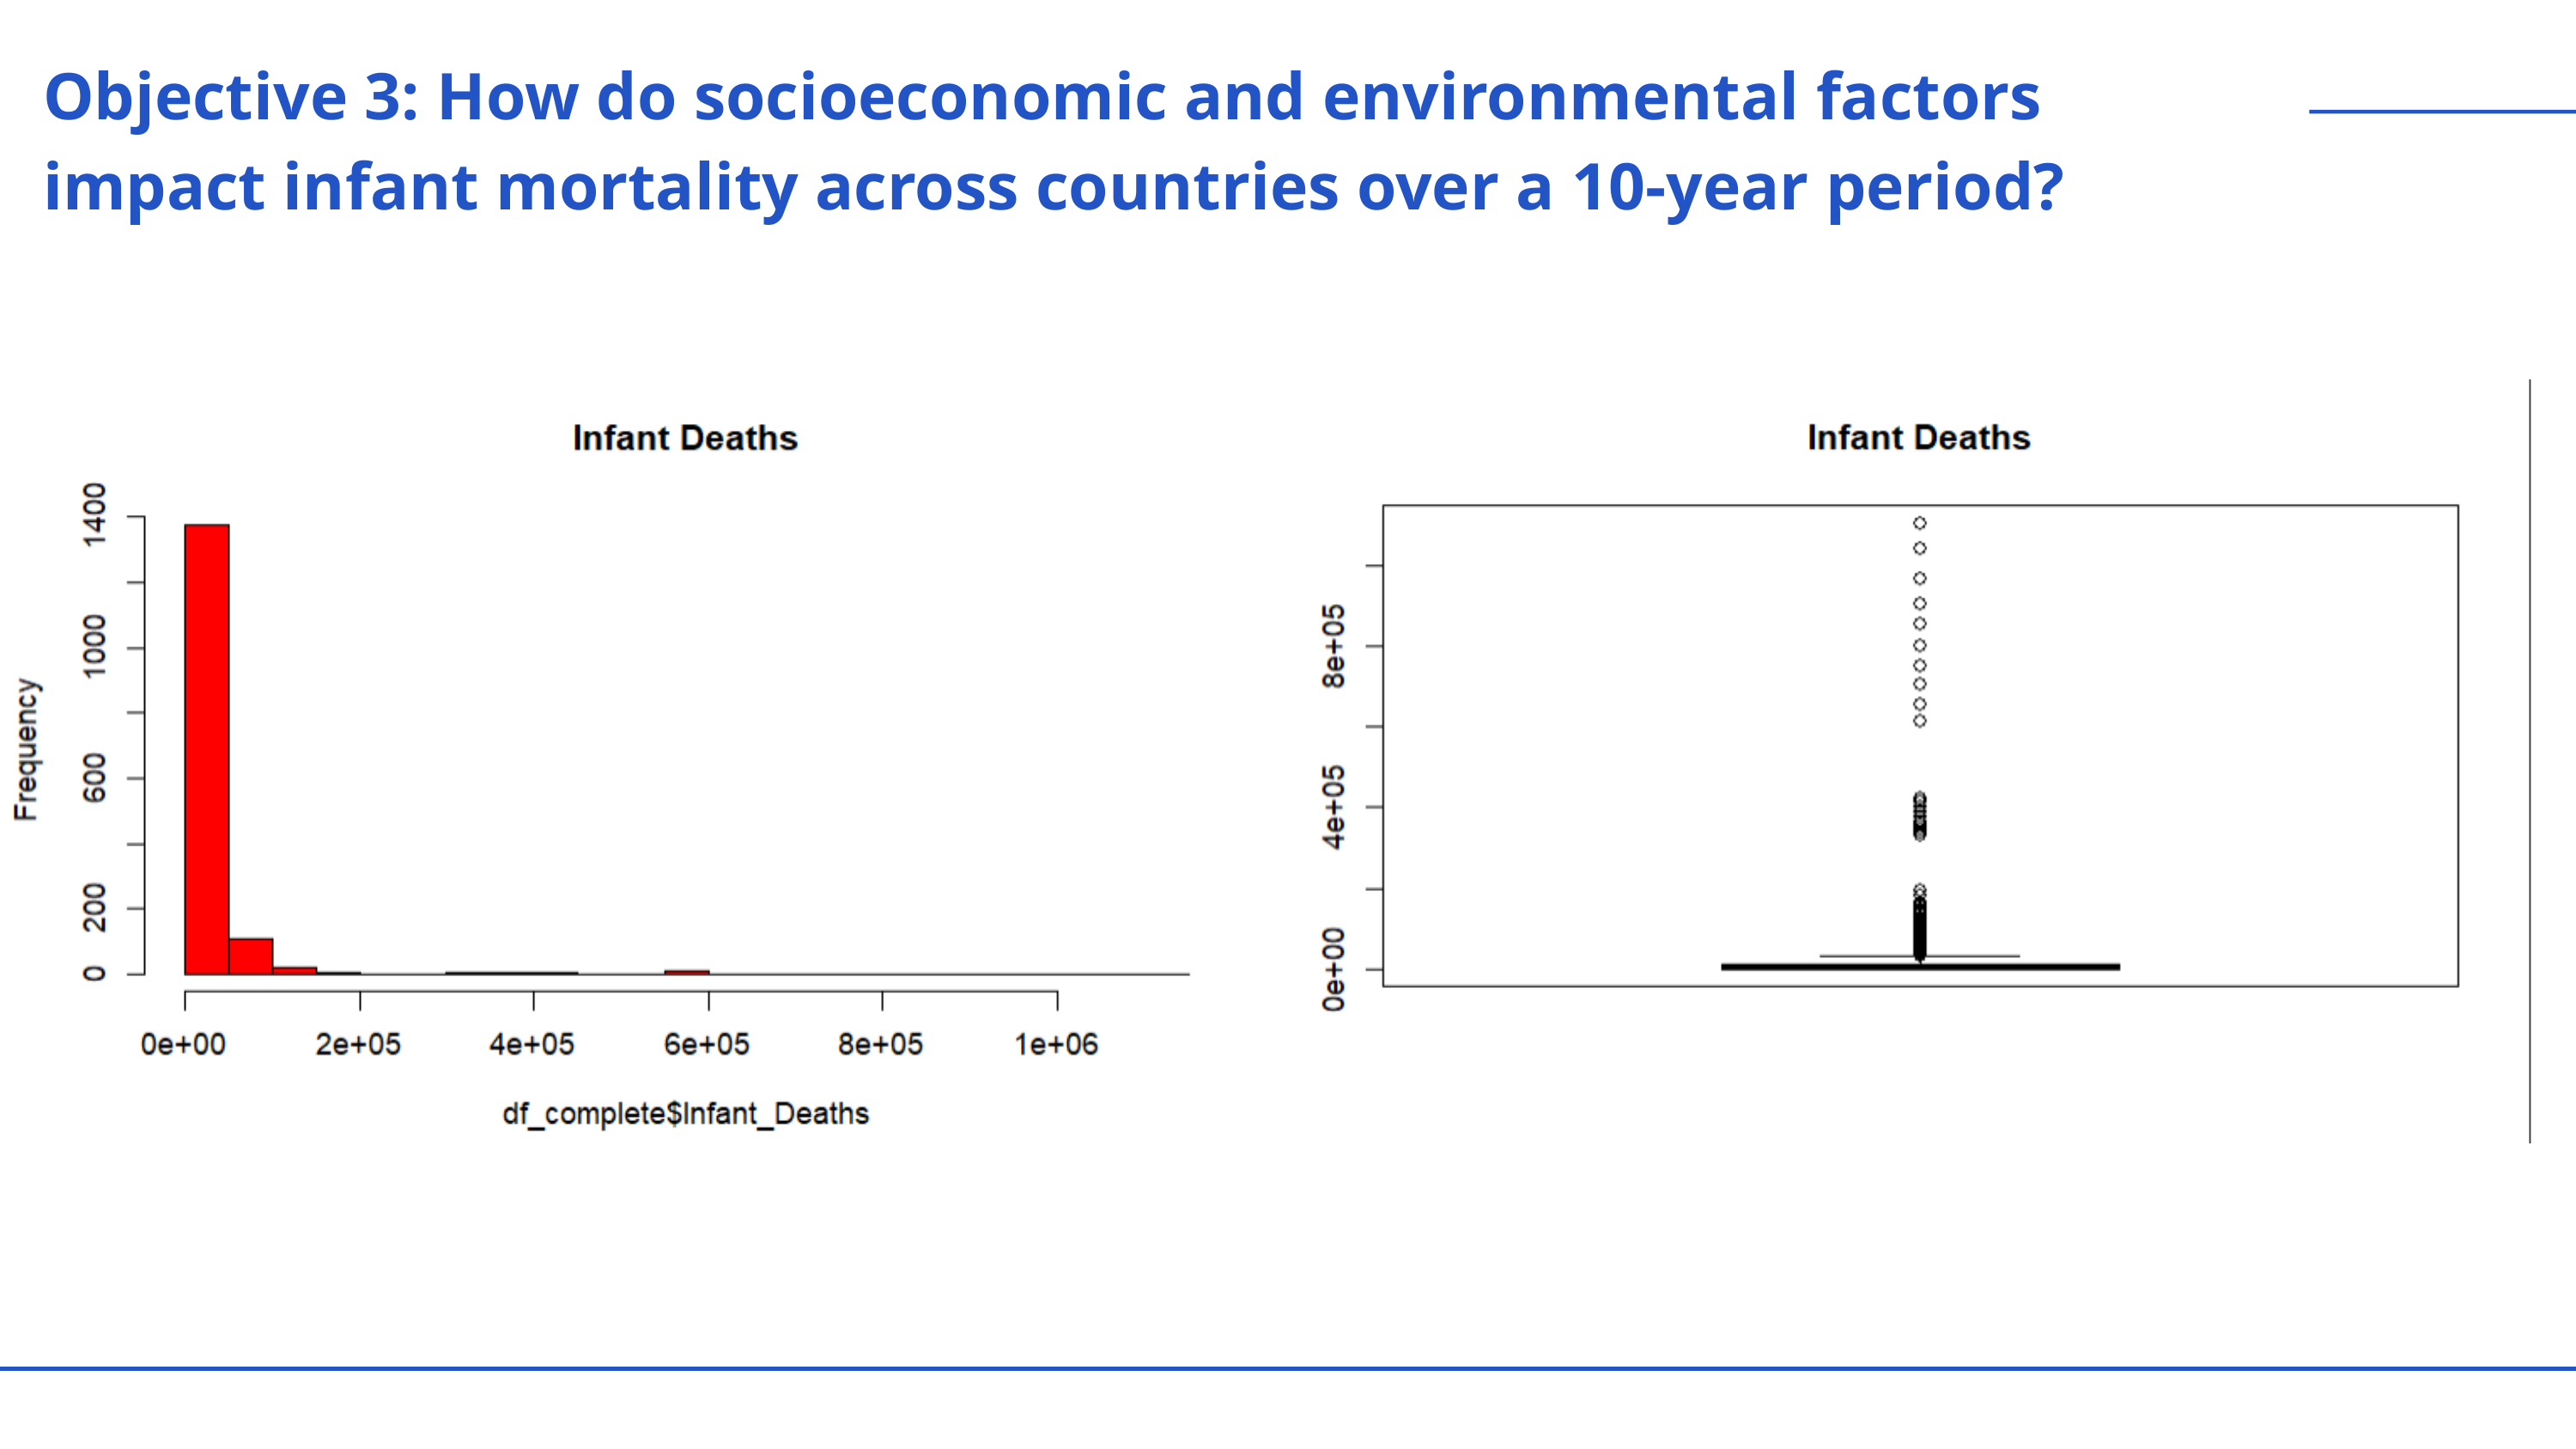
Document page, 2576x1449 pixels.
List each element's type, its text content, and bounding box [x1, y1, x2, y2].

text_box [9, 379, 1289, 1166]
text_box [1246, 379, 2531, 1143]
text_box Objective 3: How do socioeconomic and environmental factors impact infant mortality across countries over a 10-year period? [43, 42, 2193, 223]
